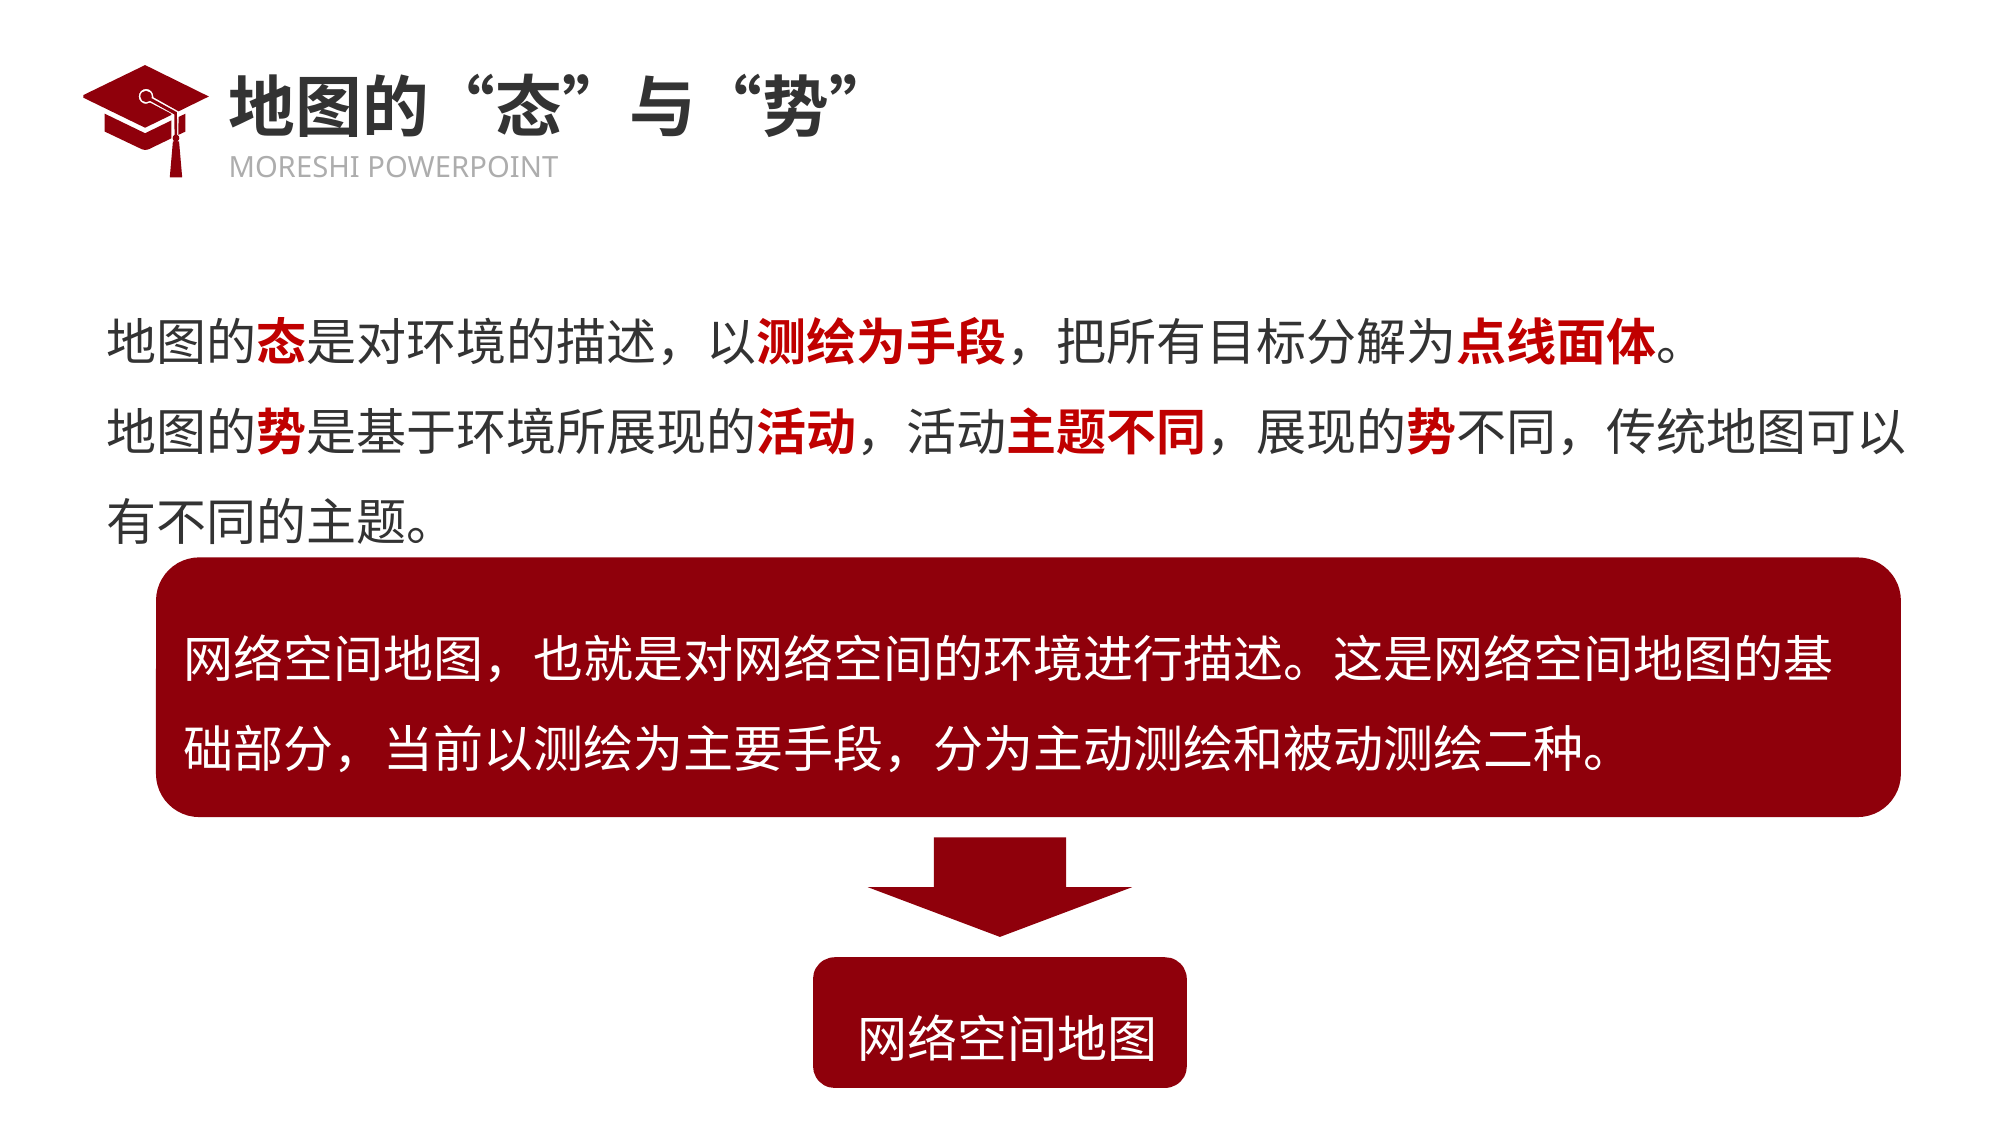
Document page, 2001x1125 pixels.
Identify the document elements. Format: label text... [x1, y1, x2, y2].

text_box [867, 836, 1133, 939]
text_box 地图的态是对环境的描述，以测绘为手段，把所有目标分解为点线面体。 地图的势是基于环境所展现的活动，活动主题不同，展现的势不同，传统地图可以有不同的主题。 [91, 272, 1966, 648]
text_box 网络空间地图 [811, 956, 1188, 1090]
title 地图的“态”与“势” [213, 55, 1862, 165]
text_box 网络空间地图，也就是对网络空间的环境进行描述。这是网络空间地图的基础部分，当前以测绘为主要手段，分为主动测绘和被动测绘二种。 [154, 556, 1902, 819]
